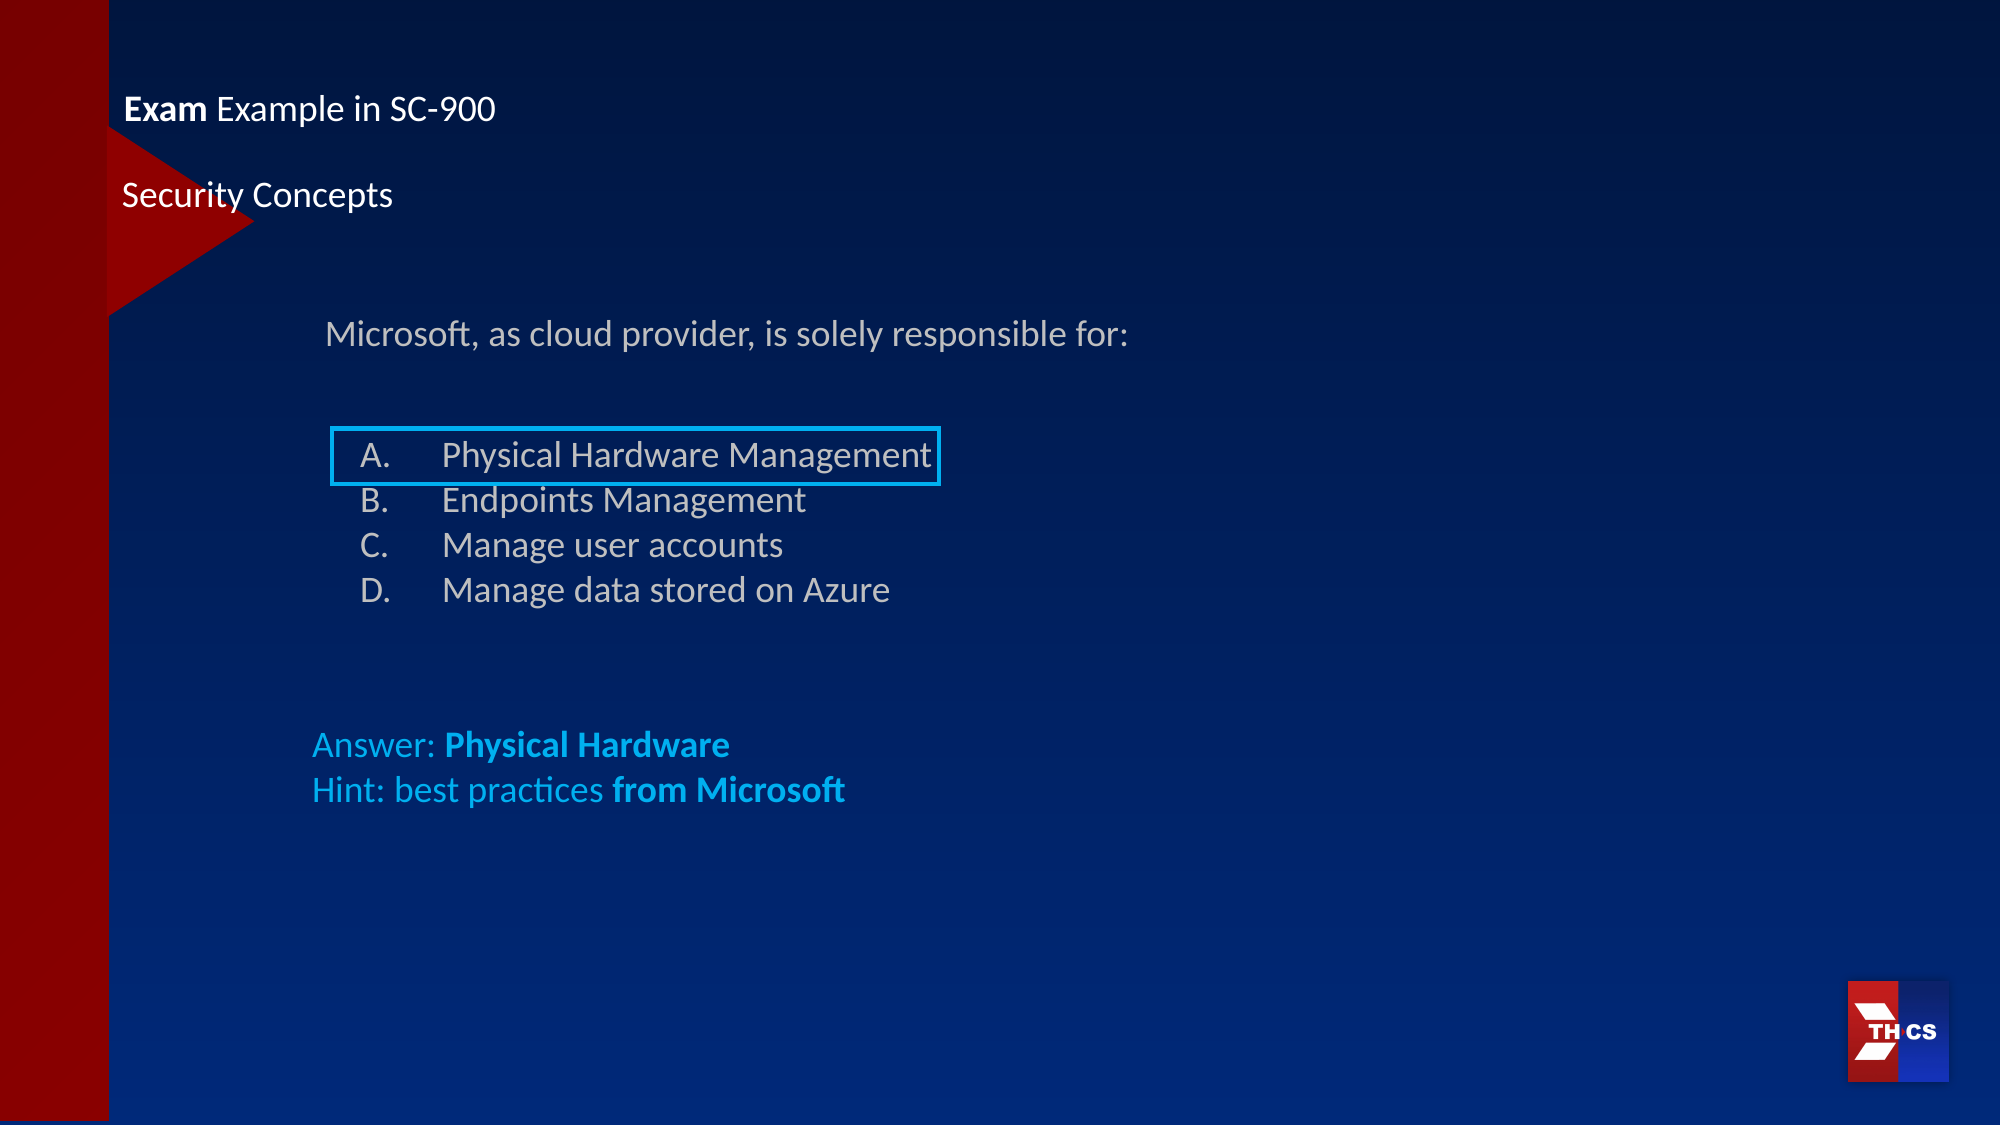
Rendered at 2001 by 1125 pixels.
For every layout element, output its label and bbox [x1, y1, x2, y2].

text_box [0, 0, 2000, 1125]
